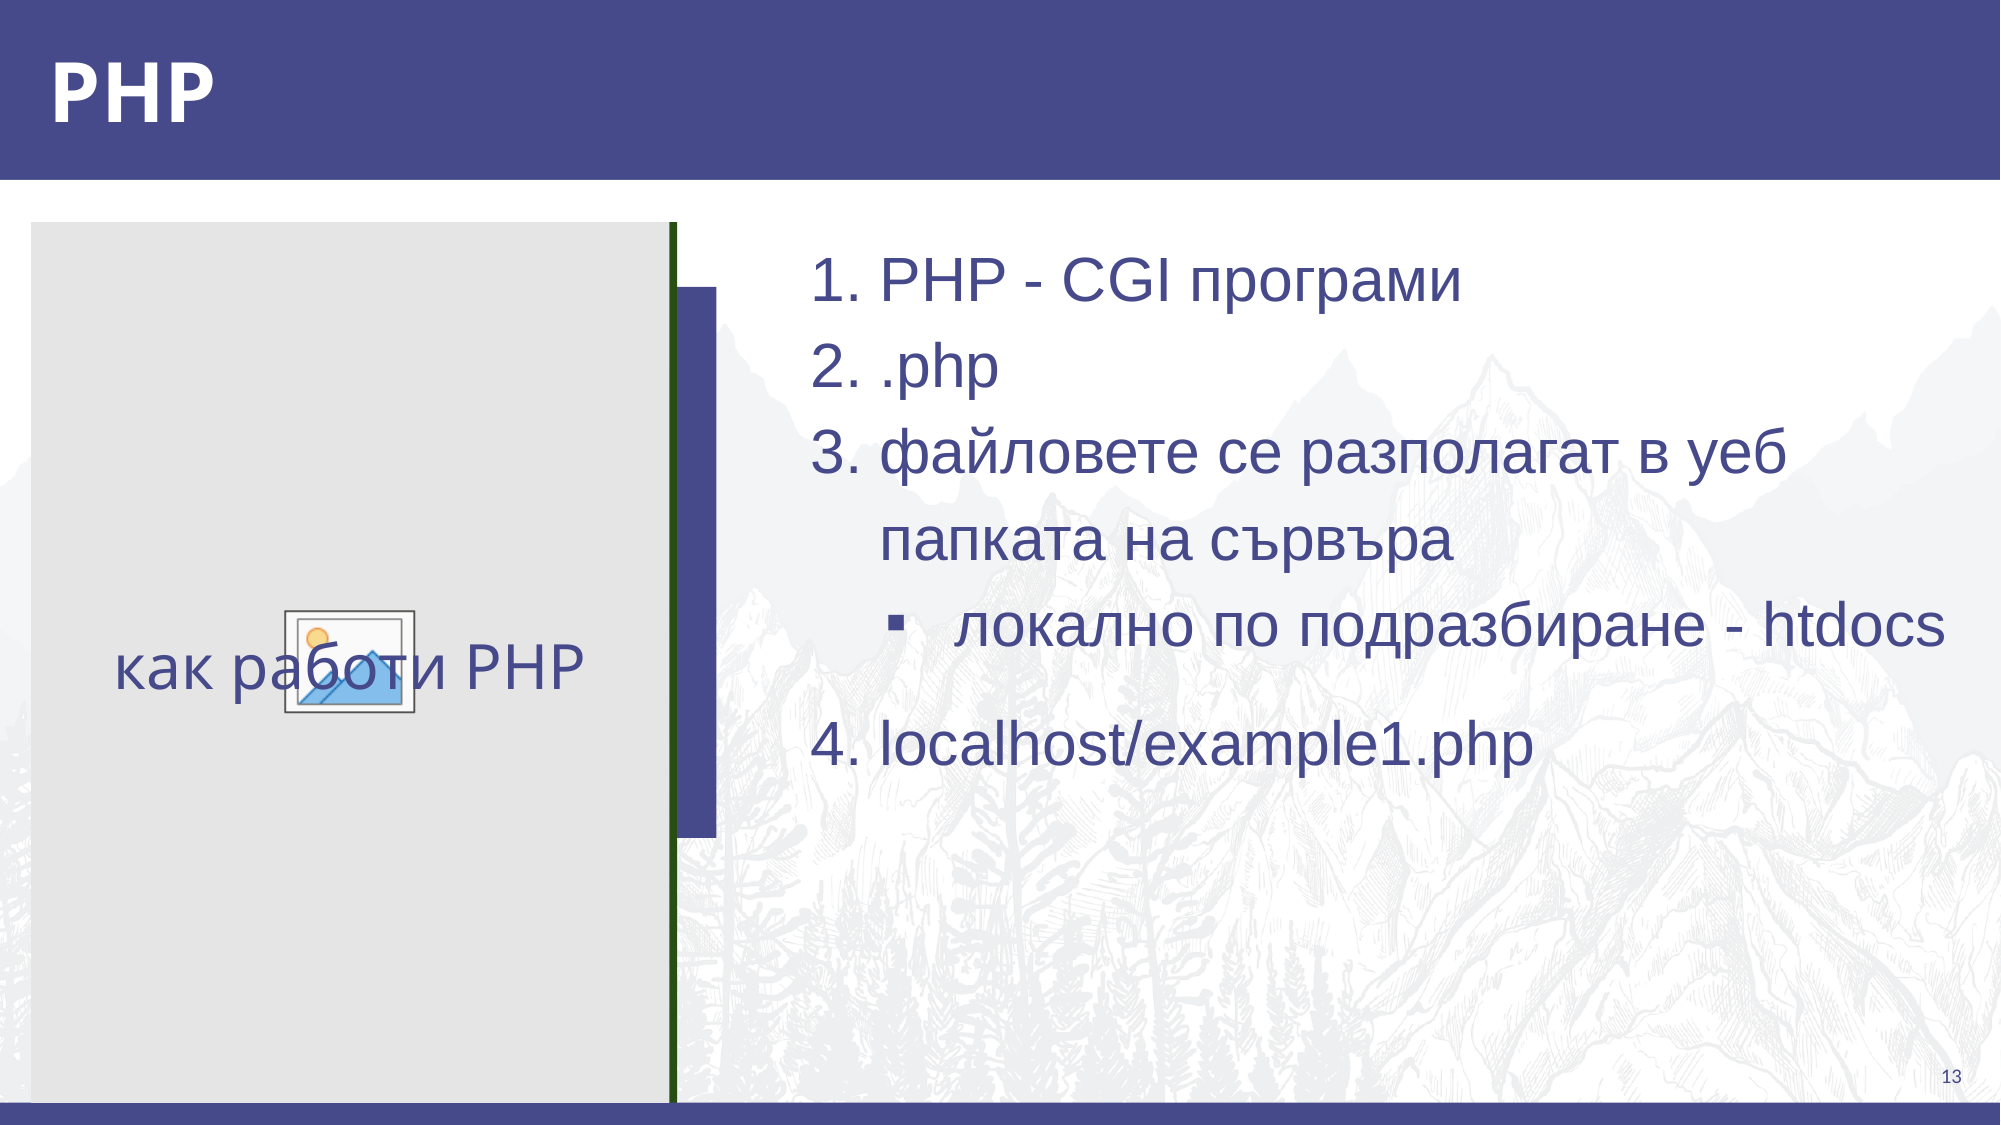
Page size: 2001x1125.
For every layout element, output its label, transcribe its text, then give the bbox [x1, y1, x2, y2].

list PHP - CGI програми .php файловете се разполагат в уеб папката на сървъра локално по подразбиране - htdocs localhost/example1.php [786, 222, 1968, 1047]
slide_number 13 [1897, 1049, 1968, 1101]
picture [30, 222, 670, 1103]
title PHP [31, 16, 1591, 162]
